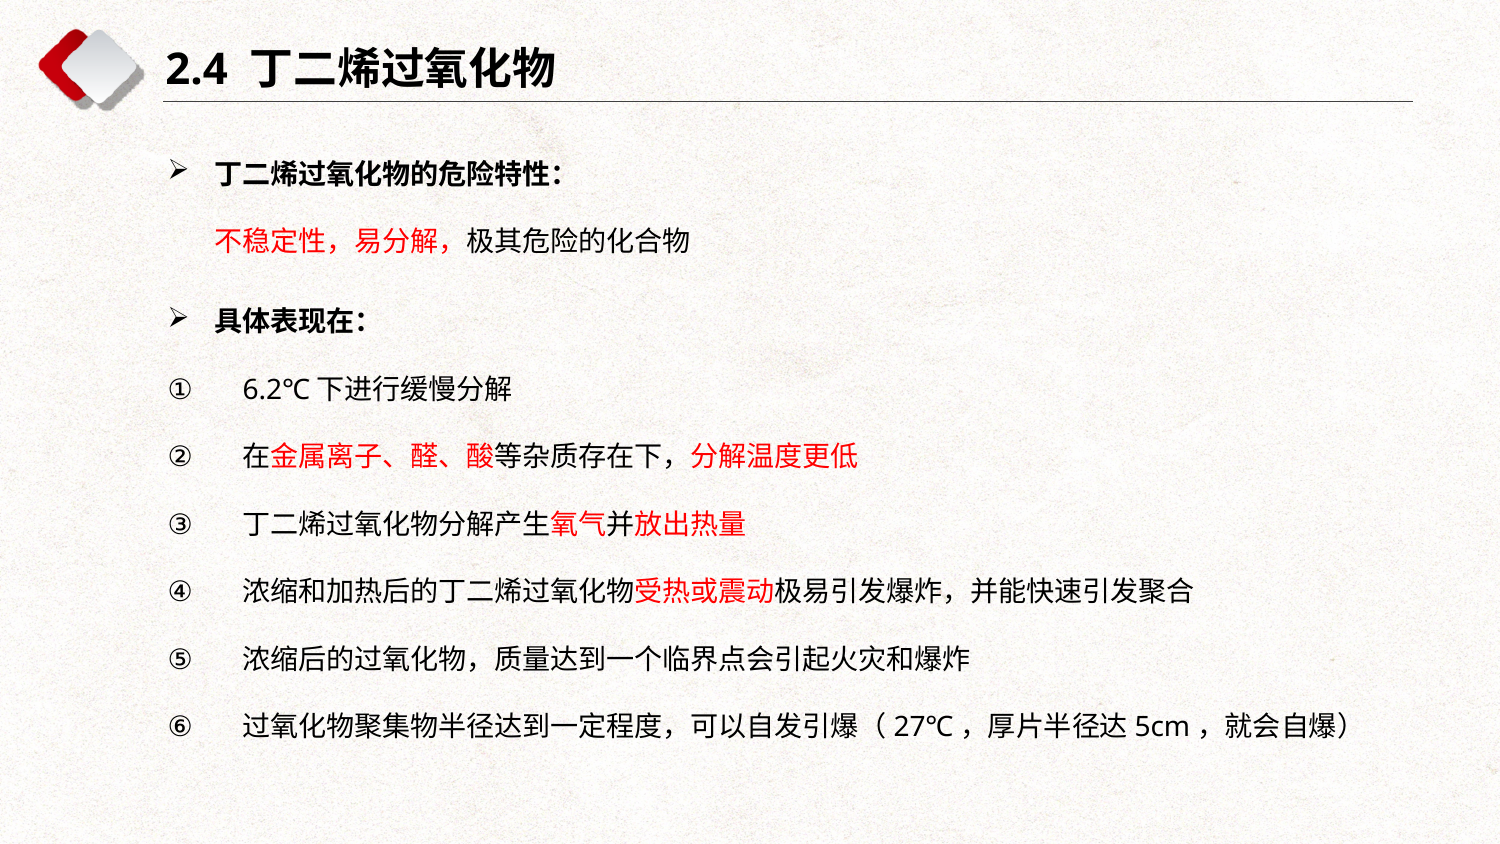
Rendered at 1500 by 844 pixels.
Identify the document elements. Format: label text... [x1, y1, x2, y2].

text_box 丁二烯过氧化物的危险特性： 不稳定性，易分解，极其危险的化合物 [152, 115, 785, 262]
picture [0, 0, 1500, 844]
text_box 具体表现在： 6.2℃下进行缓慢分解 在金属离子、醛、酸等杂质存在下，分解温度更低 丁二烯过氧化物分解产生氧气并放出热量 浓缩和加热后的丁二烯过氧化物受热或震动极易引发爆炸，并能快速引发聚合 浓缩后的过氧化物，质量达到一个临界点会引起火灾和爆炸 过氧化物聚集物半径达到一定程度，可以自发引爆（27℃，厚片半径达5cm，就会自爆） [152, 262, 1429, 750]
text_box 2.4 丁二烯过氧化物 [150, 33, 571, 102]
